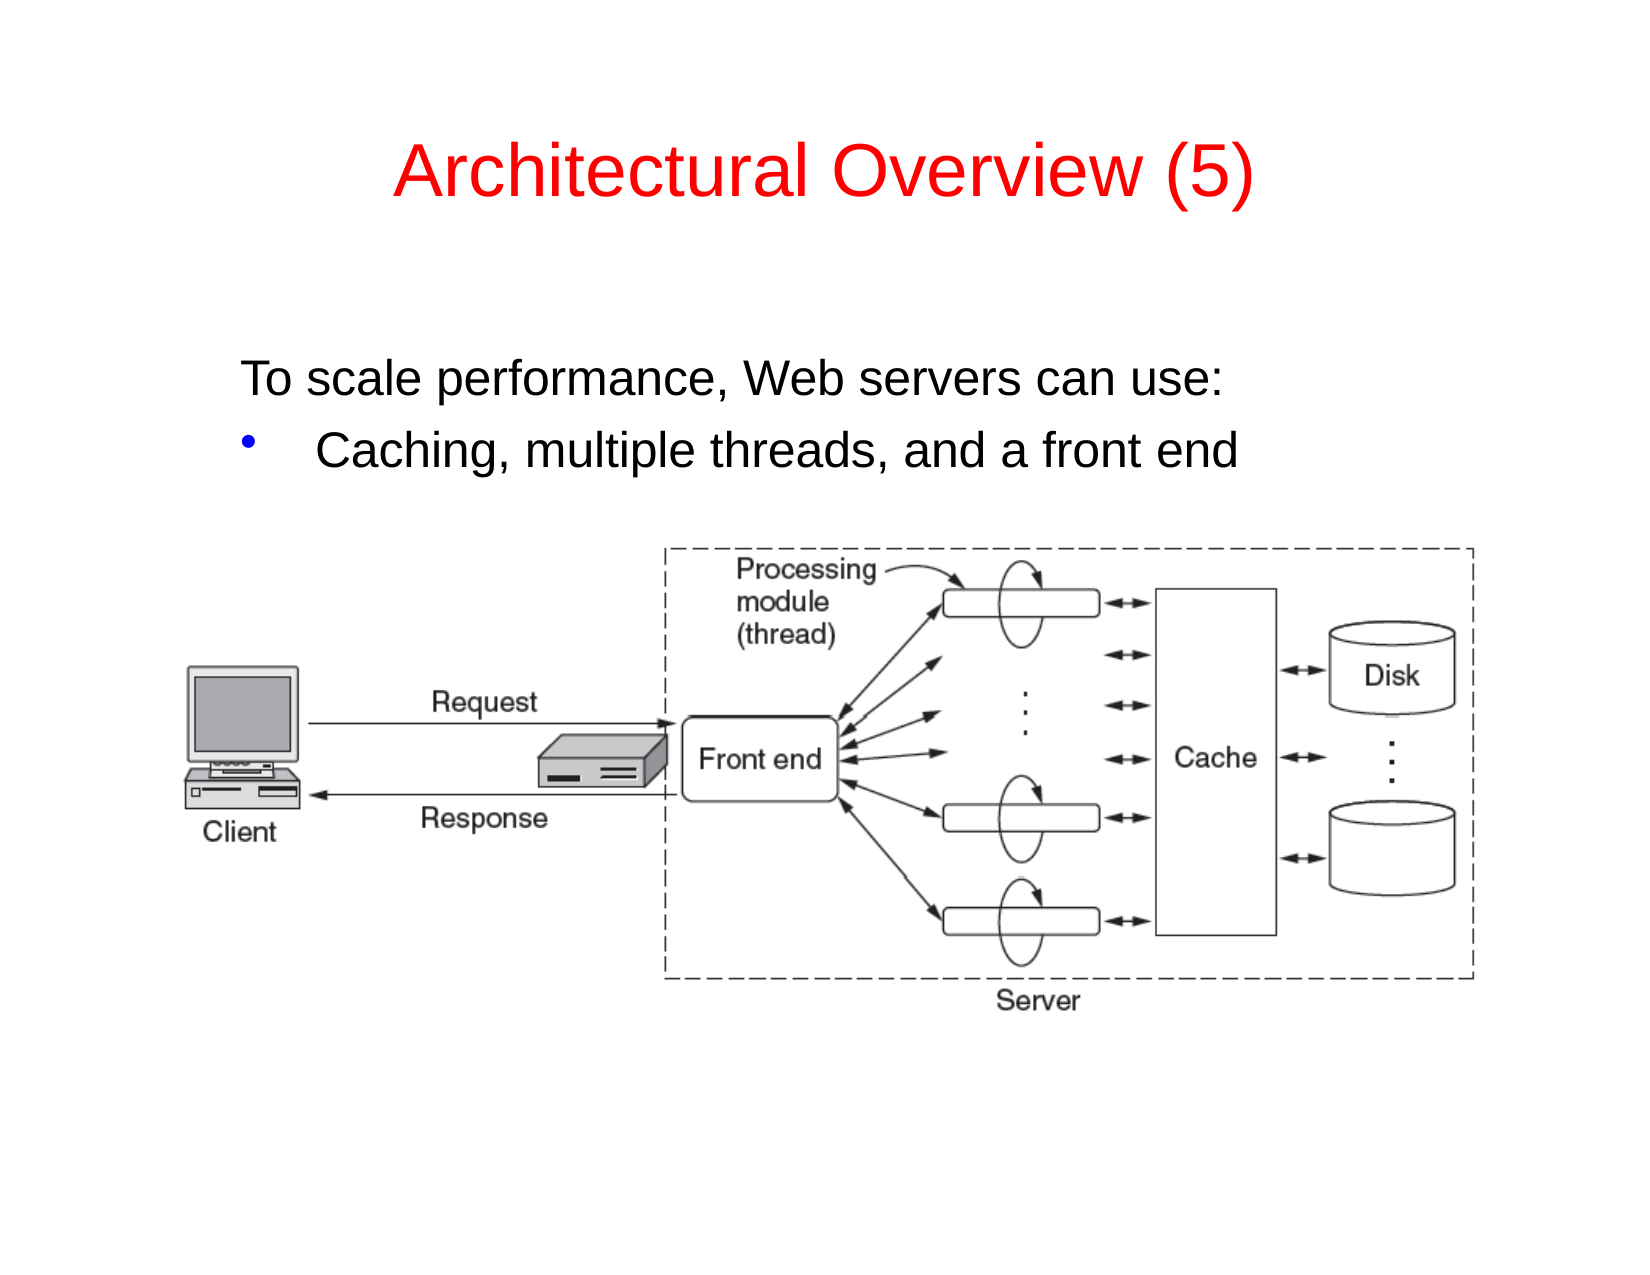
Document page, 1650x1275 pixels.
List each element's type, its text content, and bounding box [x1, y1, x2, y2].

title Architectural Overview (5) [391, 119, 1259, 335]
picture [157, 525, 1493, 1023]
text_box [74, 396, 1575, 557]
text_box To scale performance, Web servers can use: Caching, multiple threads, and a front end [237, 330, 1246, 478]
